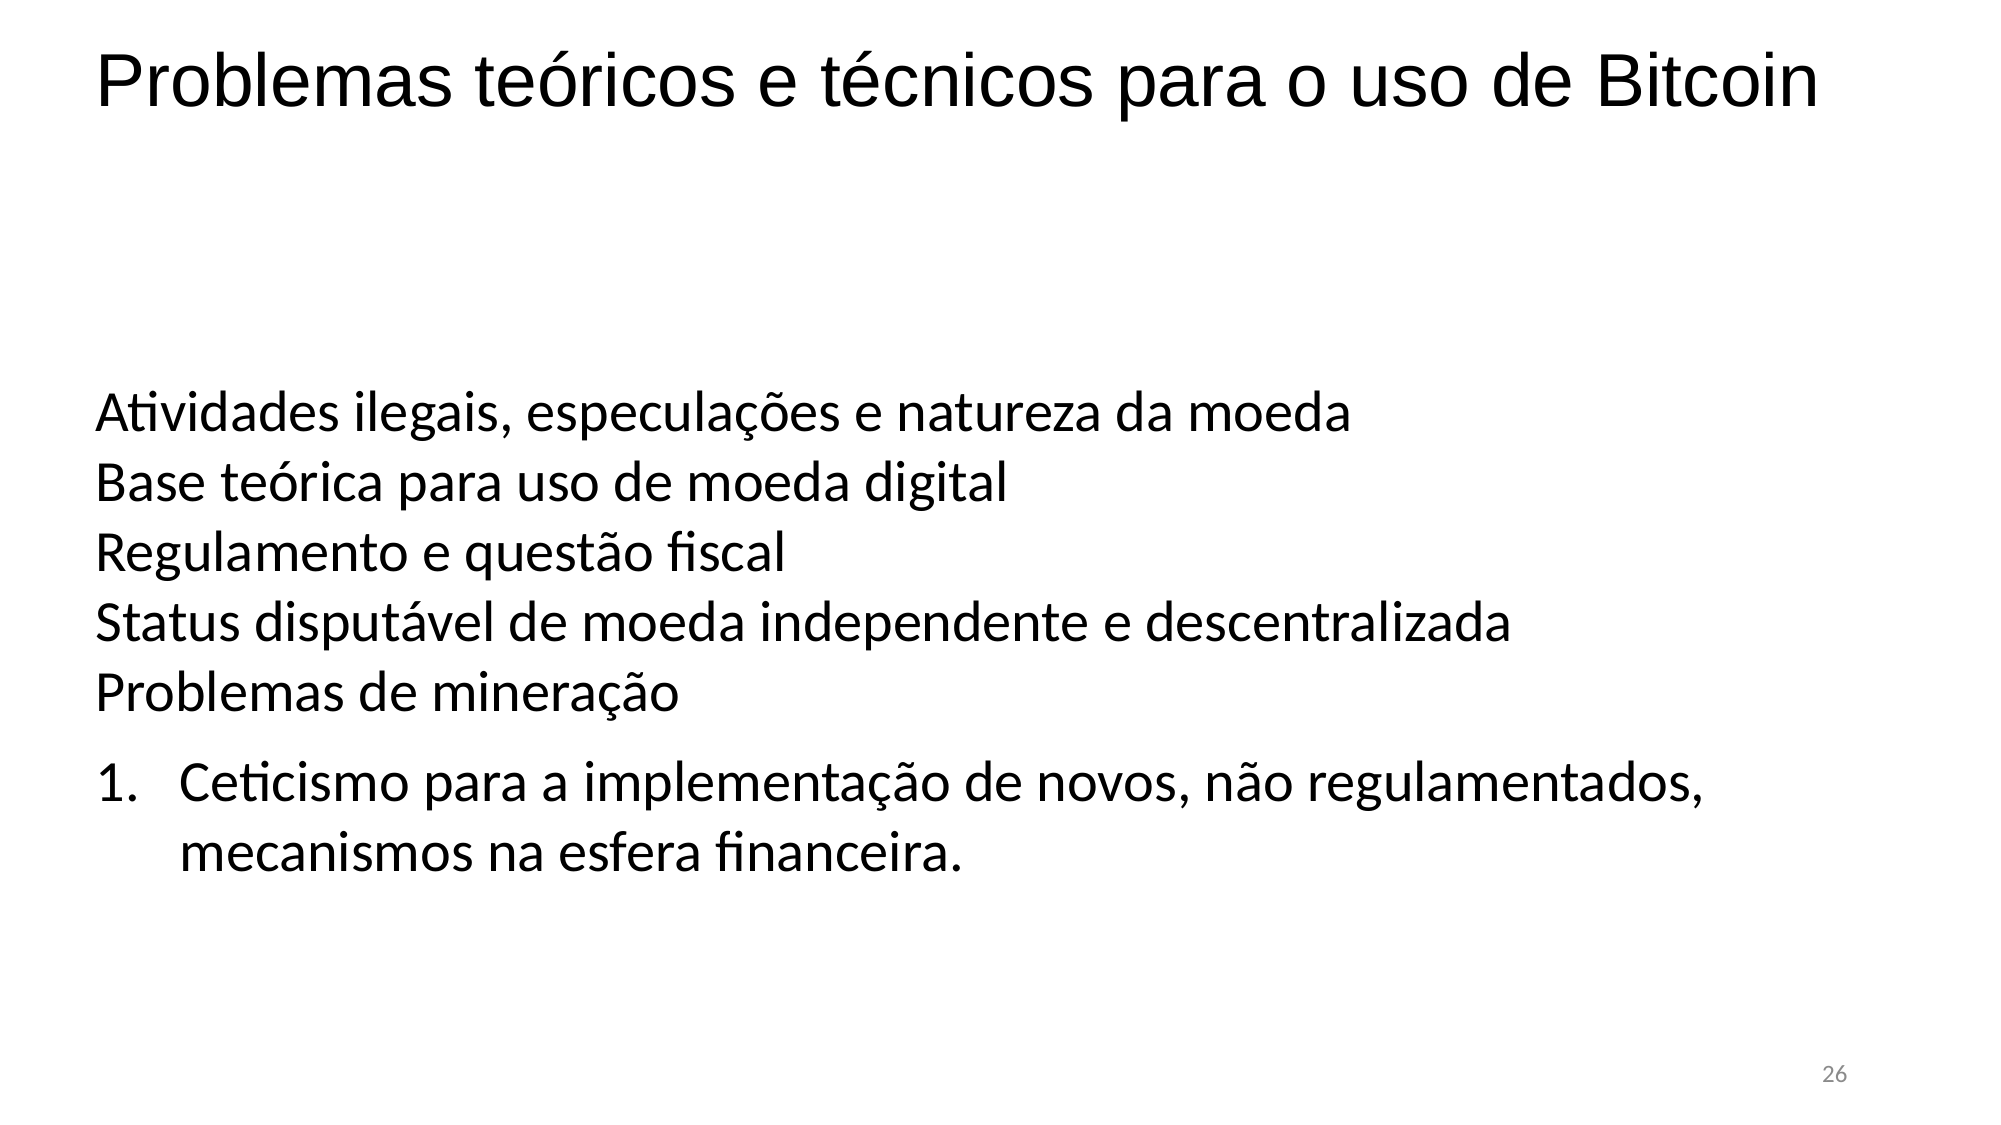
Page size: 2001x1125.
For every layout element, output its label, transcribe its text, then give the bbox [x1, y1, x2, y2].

text_box Problemas teóricos e técnicos para o uso de Bitcoin [80, 49, 1863, 184]
text_box 26 [1412, 1042, 1863, 1103]
text_box Atividades ilegais, especulações e natureza da moeda Base teórica para uso de moeda digital Regulamento e questão fiscal Status disputável de moeda independente e descentralizada Problemas de mineração Ceticismo para a implementação de novos, não regulamentados, mecanismos na esfera financeira. [80, 366, 1921, 1031]
